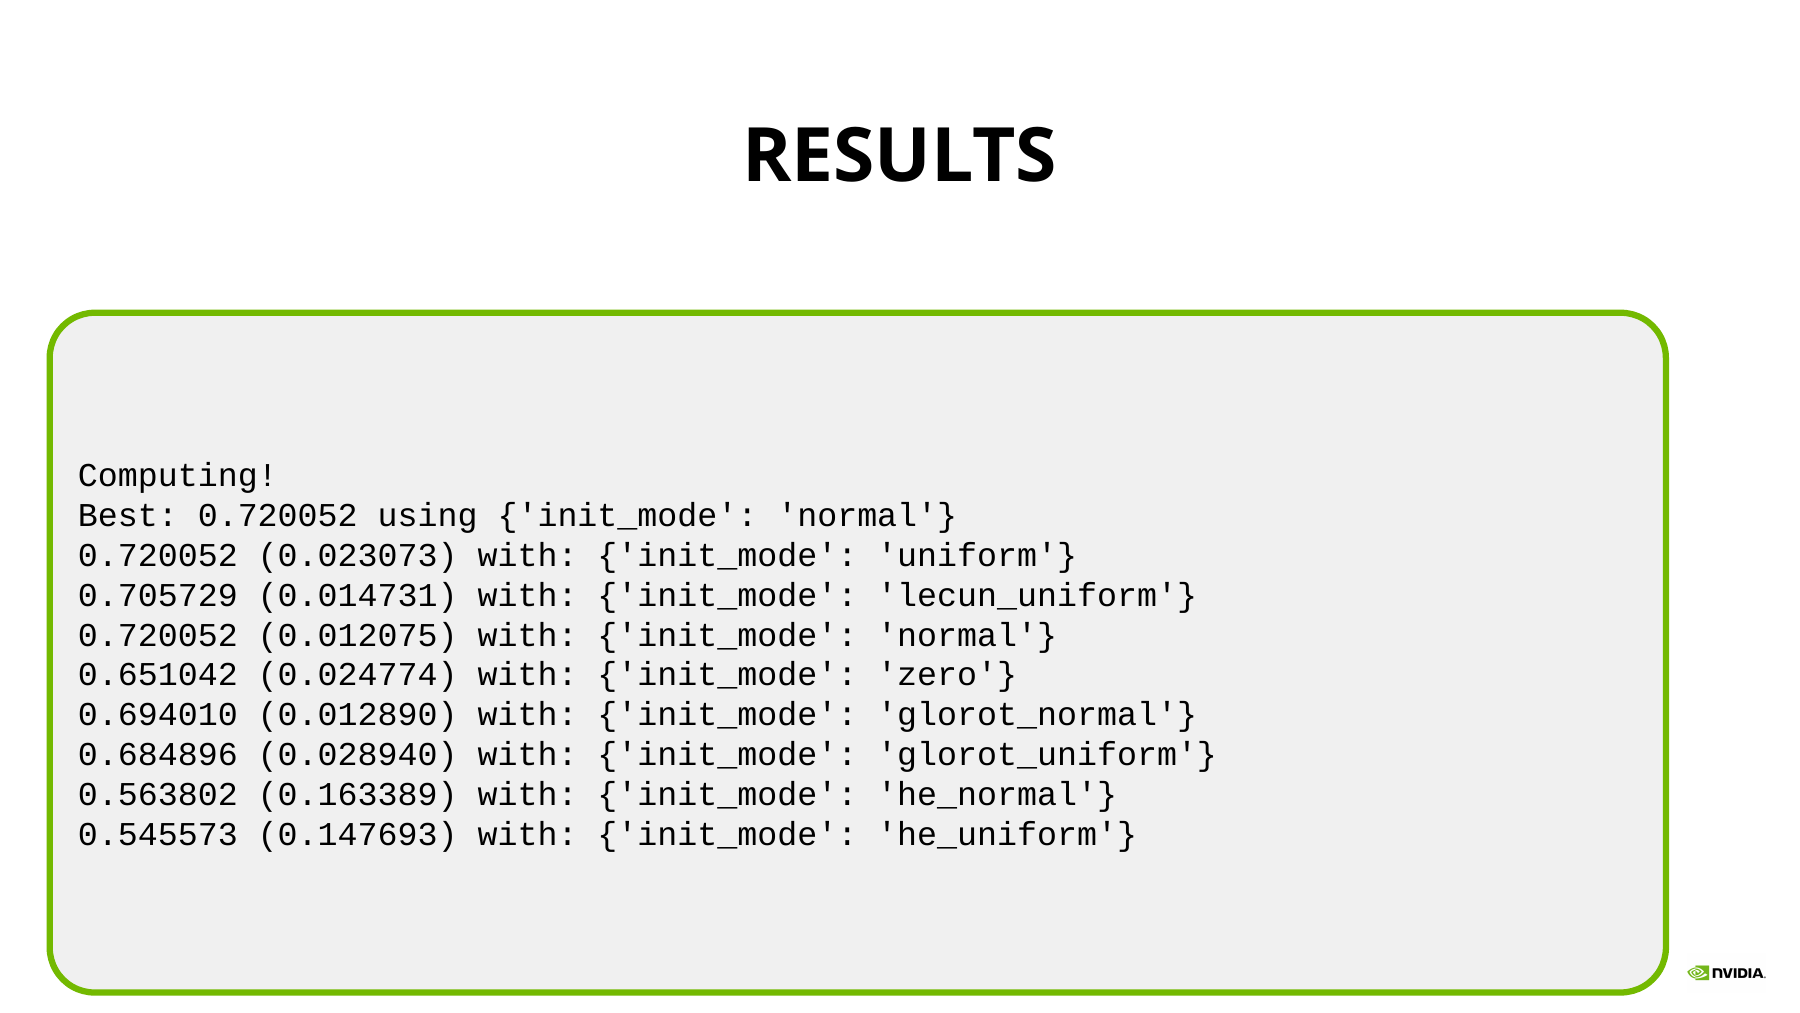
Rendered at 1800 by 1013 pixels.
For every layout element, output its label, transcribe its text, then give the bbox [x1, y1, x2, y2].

text_box Computing! Best: 0.720052 using {'init_mode': 'normal'} 0.720052 (0.023073) with: {'init_mode': 'uniform'} 0.705729 (0.014731) with: {'init_mode': 'lecun_uniform'} 0.720052 (0.012075) with: {'init_mode': 'normal'} 0.651042 (0.024774) with: {'init_mode': 'zero'} 0.694010 (0.012890) with: {'init_mode': 'glorot_normal'} 0.684896 (0.028940) with: {'init_mode': 'glorot_uniform'} 0.563802 (0.163389) with: {'init_mode': 'he_normal'} 0.545573 (0.147693) with: {'init_mode': 'he_uniform'} [48, 311, 1667, 994]
title Results [81, 108, 1719, 206]
picture [1687, 953, 1766, 993]
